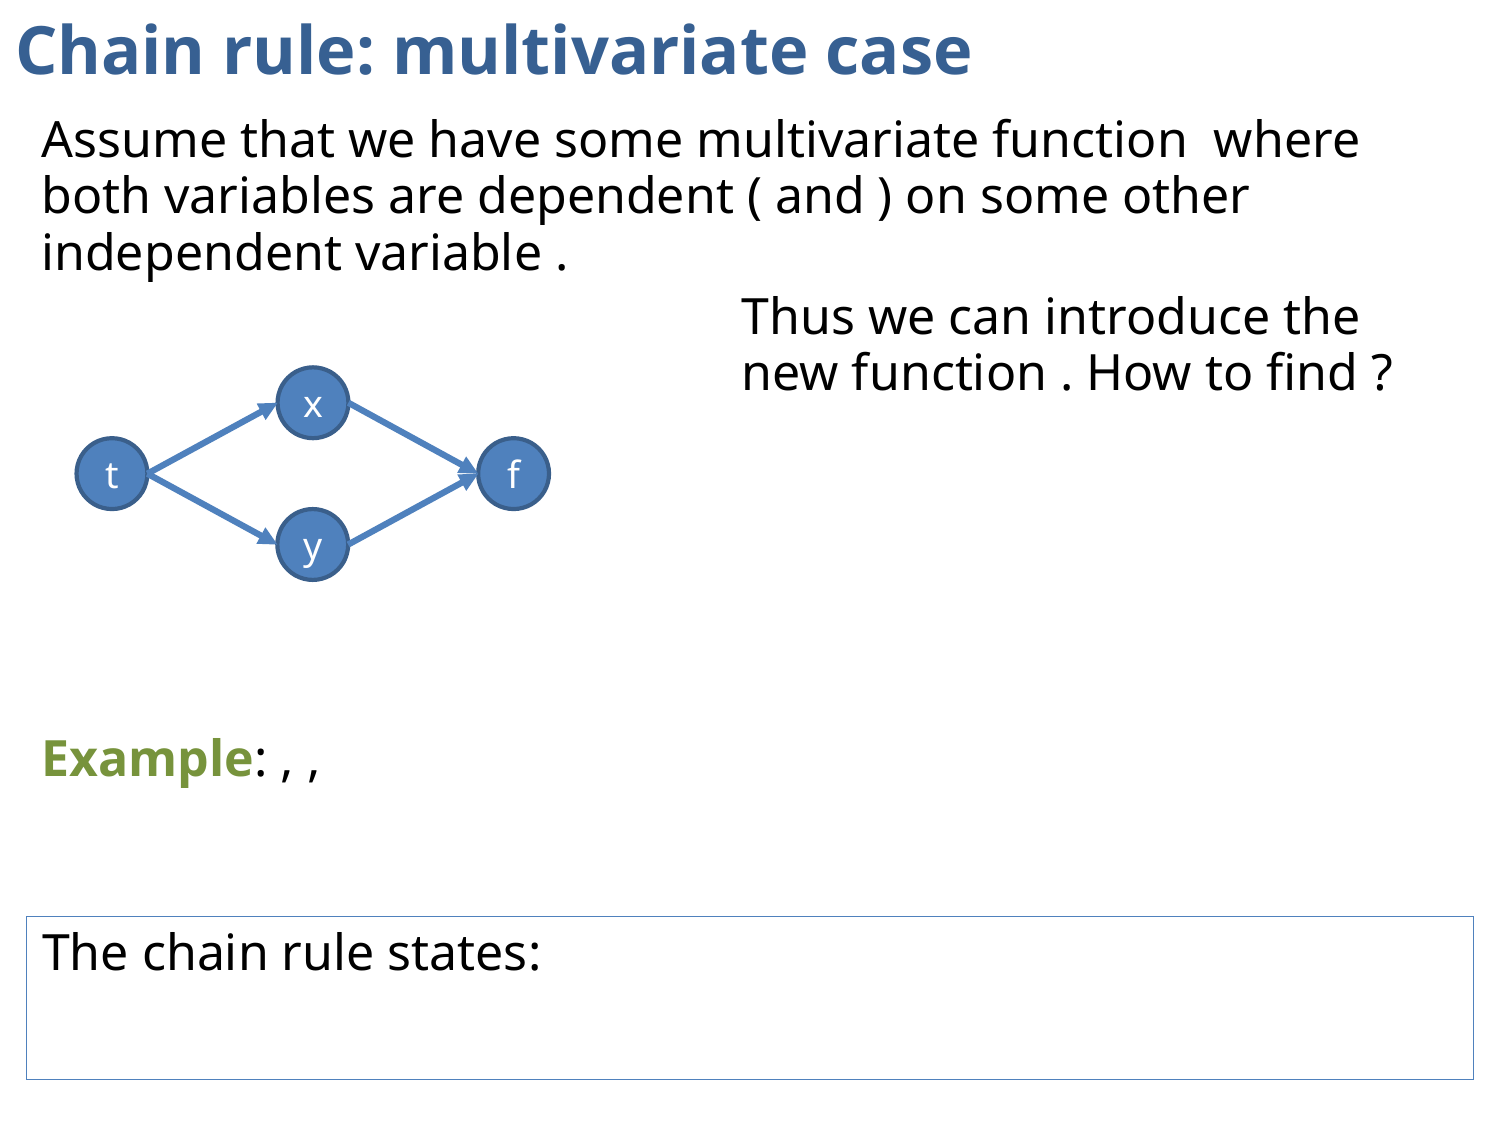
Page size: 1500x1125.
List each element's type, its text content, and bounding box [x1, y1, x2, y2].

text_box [347, 480, 479, 545]
text_box y [276, 506, 350, 583]
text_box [147, 473, 278, 545]
text_box x [275, 365, 351, 441]
text_box t [74, 436, 142, 512]
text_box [348, 402, 479, 474]
text_box f [482, 436, 552, 512]
title Chain rule: multivariate case [0, 0, 1500, 102]
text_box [147, 402, 278, 473]
